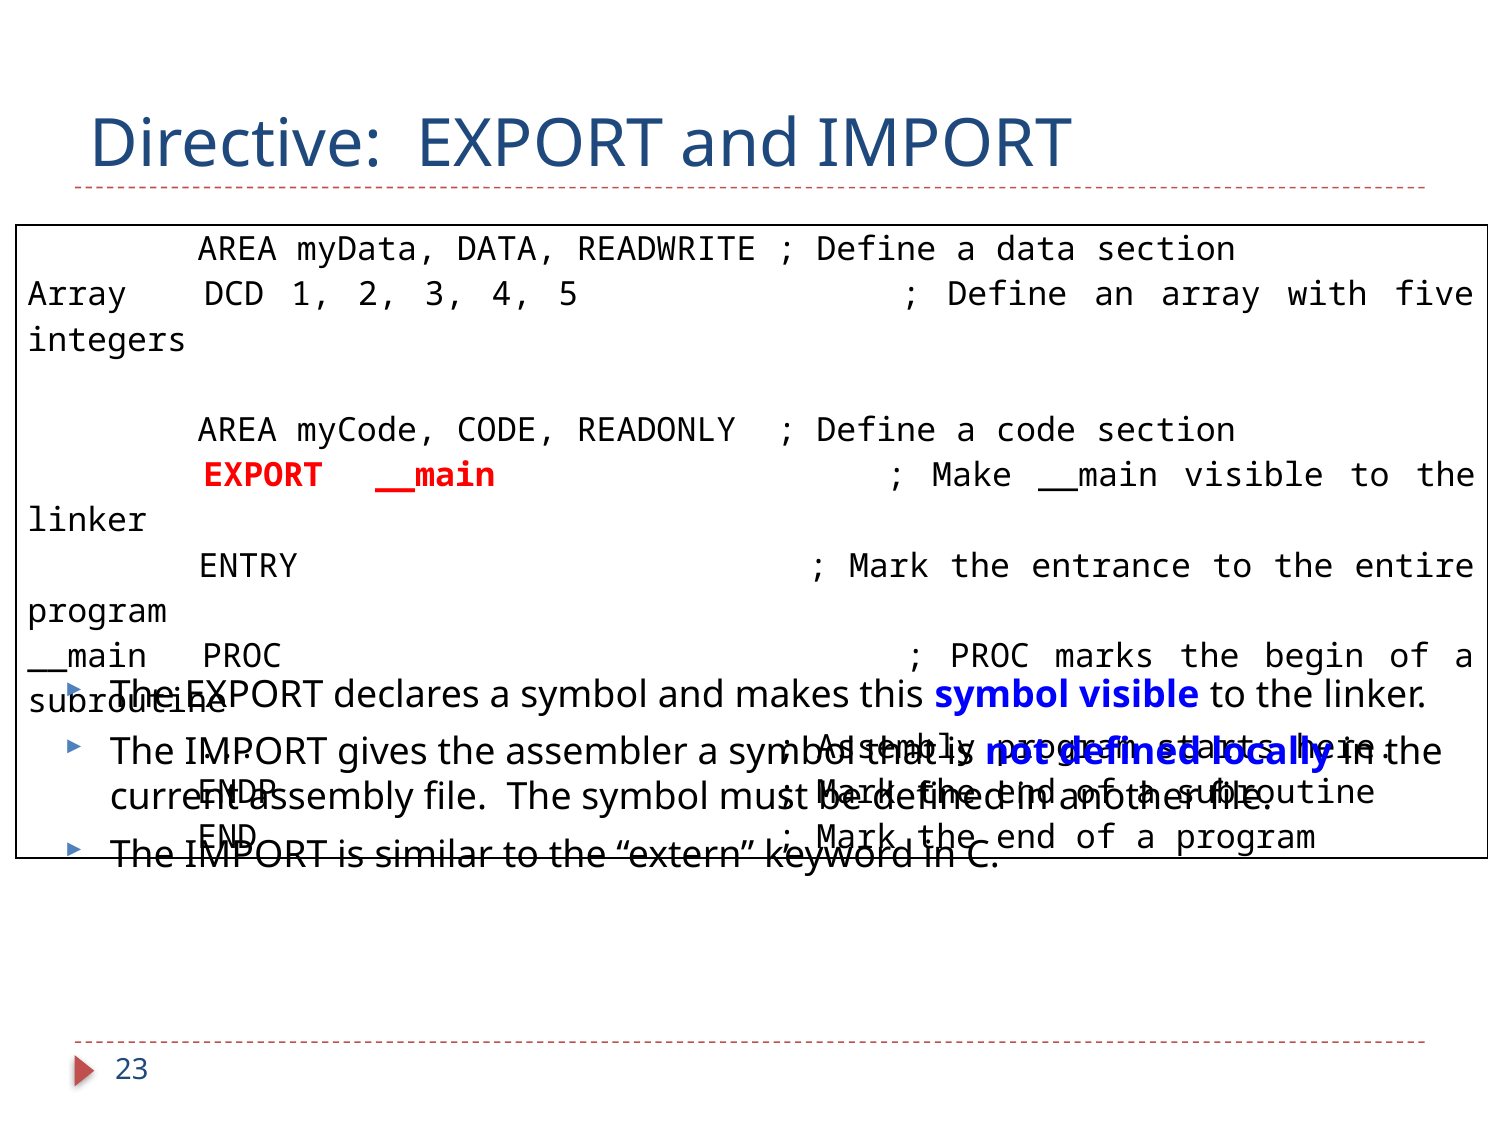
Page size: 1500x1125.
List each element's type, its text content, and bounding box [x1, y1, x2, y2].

table_header AREA myData, DATA, READWRITE ; Define a data section Array DCD 1, 2, 3, 4, 5 ; Define an array with five integers AREA myCode, CODE, READONLY ; Define a code section EXPORT __main ; Make __main visible to the linker ENTRY ; Mark the entrance to the entire program __main PROC ; PROC marks the begin of a subroutine ... ; Assembly program starts here. ENDP ; Mark the end of a subroutine END ; Mark the end of a program [17, 226, 1487, 857]
slide_number 23 [100, 1042, 426, 1103]
title Directive: EXPORT and IMPORT [75, 24, 1425, 188]
list The EXPORT declares a symbol and makes this symbol visible to the linker. The IMPORT gives the assembler a symbol that is not defined locally in the current assembly file. The symbol must be defined in another file. The IMPORT is similar to the “extern” keyword in C. [50, 662, 1500, 998]
